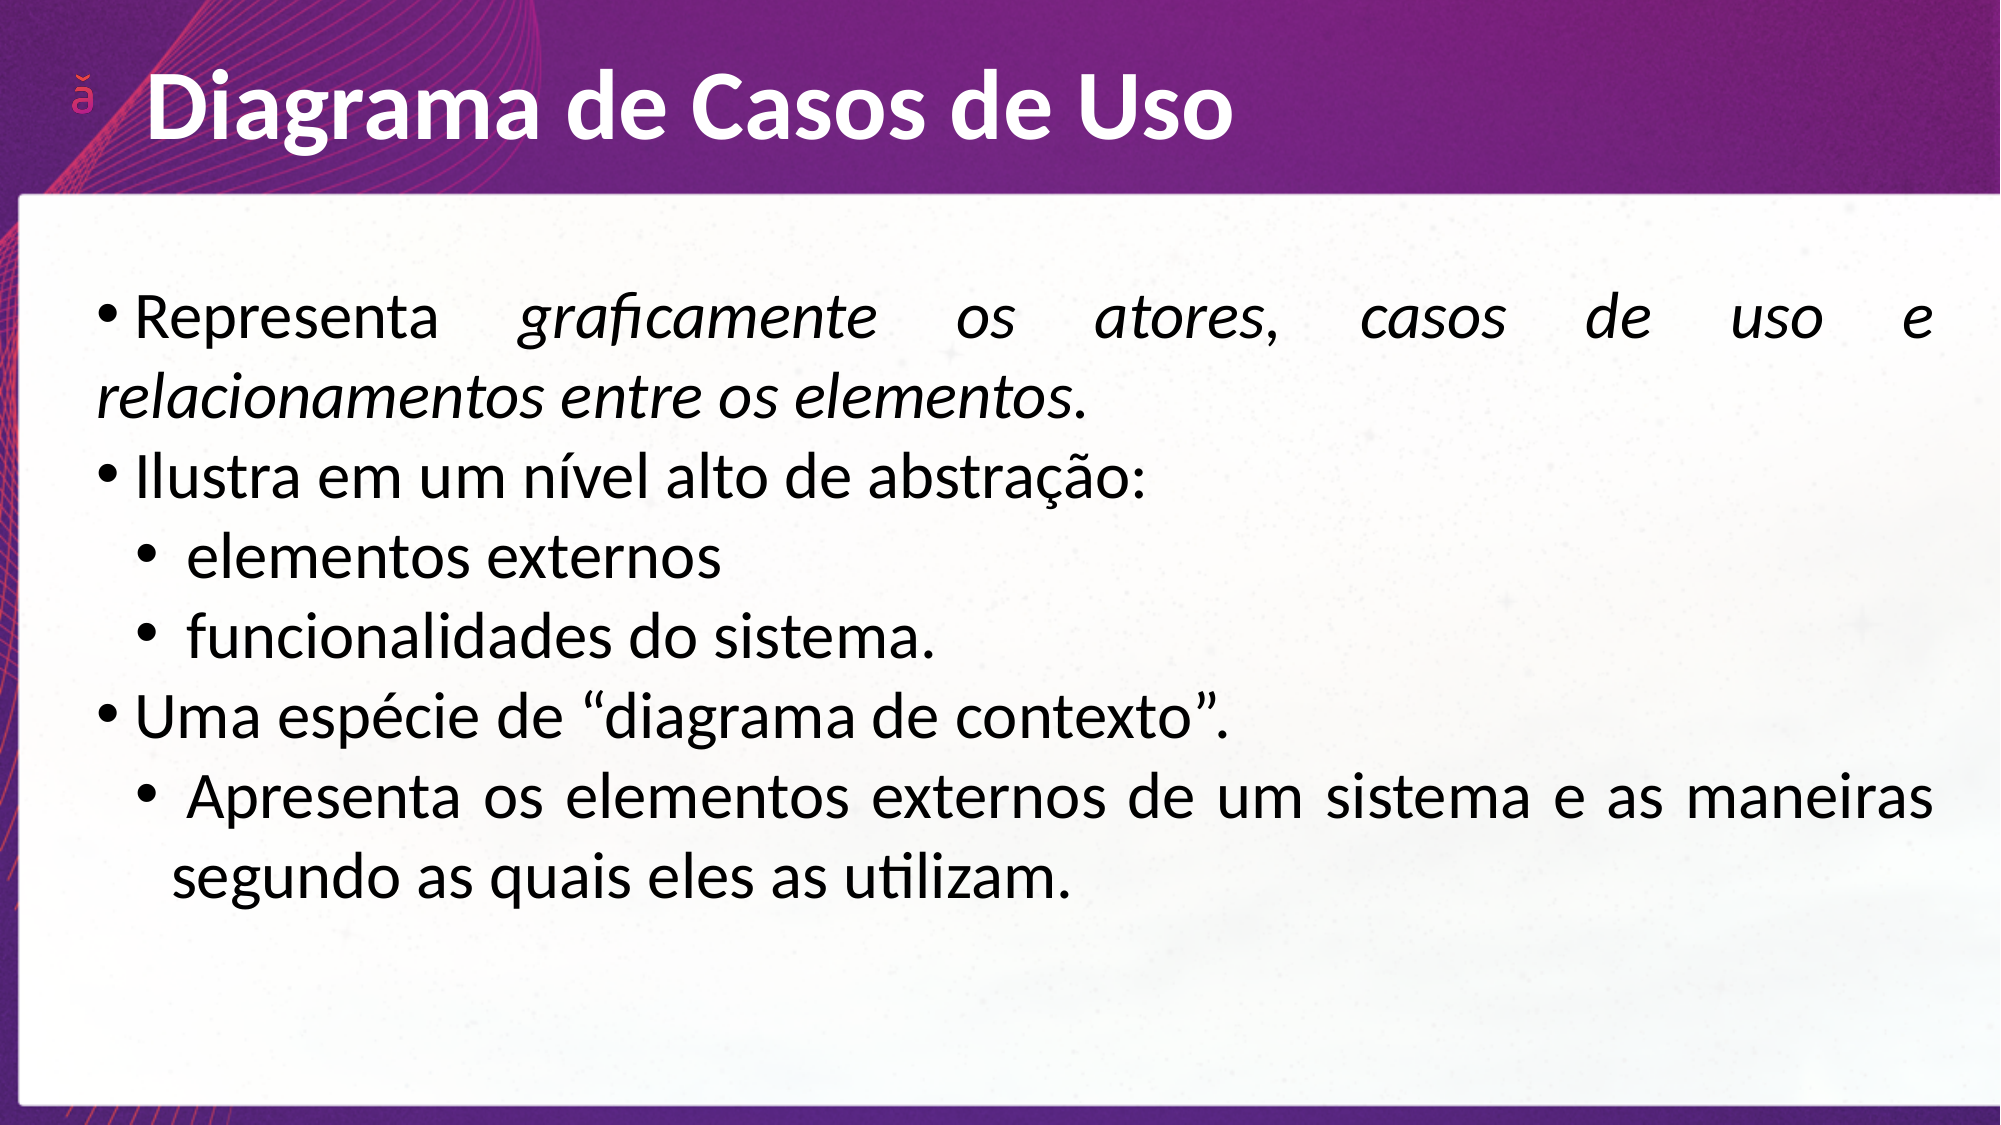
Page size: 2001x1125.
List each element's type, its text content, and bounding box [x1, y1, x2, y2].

text_box Diagrama de Casos de Uso [130, 32, 1914, 168]
text_box Representa graficamente os atores, casos de uso e relacionamentos entre os elementos. Ilustra em um nível alto de abstração: elementos externos funcionalidades do sistema. Uma espécie de “diagrama de contexto”. Apresenta os elementos externos de um sistema e as maneiras segundo as quais eles as utilizam. [81, 264, 1951, 920]
picture [0, 0, 2000, 1125]
